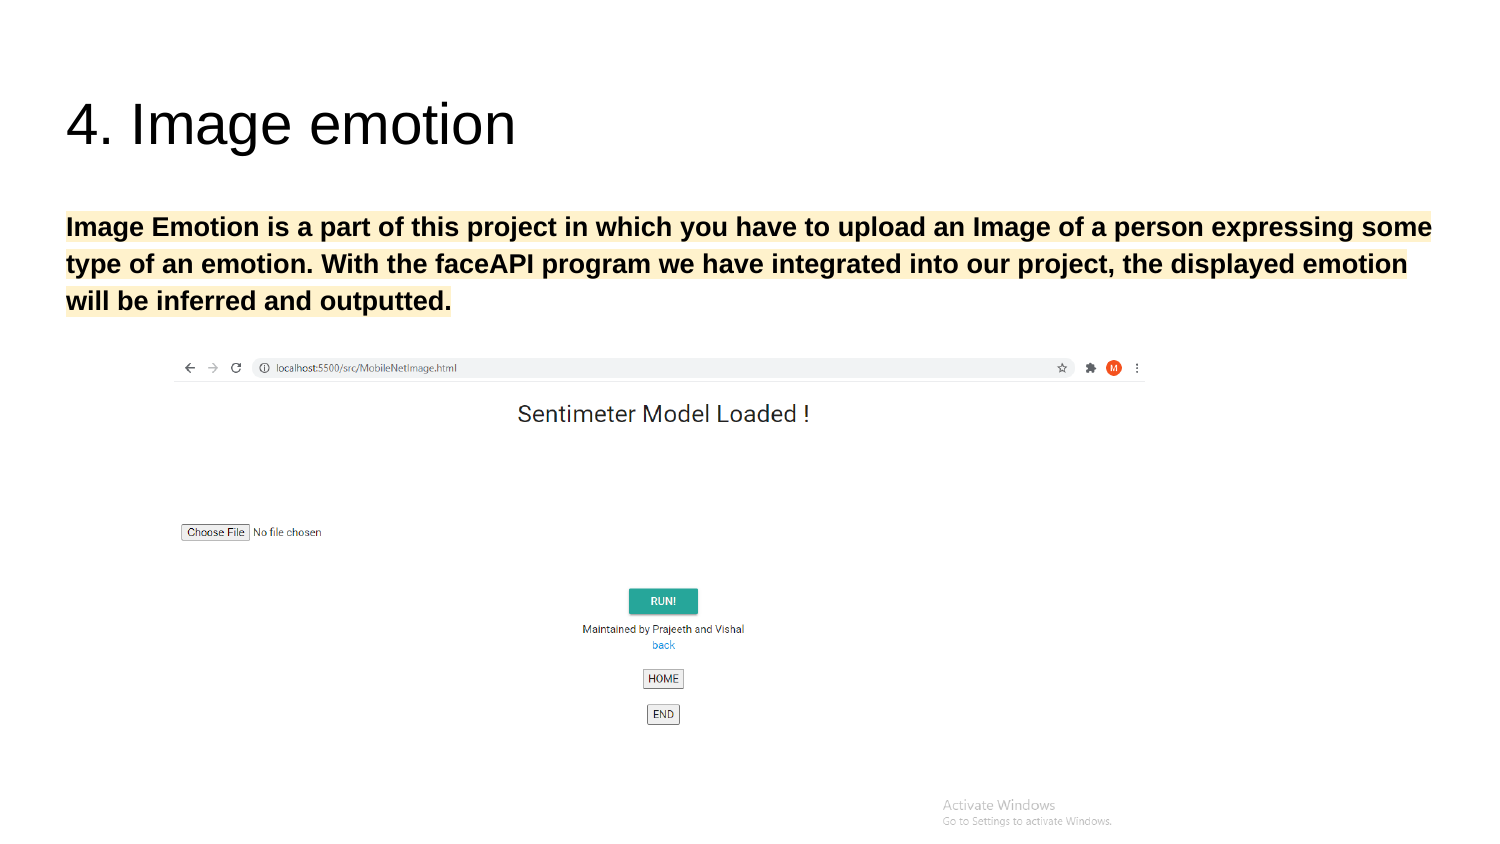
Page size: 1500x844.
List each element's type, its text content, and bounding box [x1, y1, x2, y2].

picture [174, 356, 1145, 844]
list Image Emotion is a part of this project in which you have to upload an Image of a person expressing some type of an emotion. With the faceAPI program we have integrated into our project, the displayed emotion will be inferred and outputted. [51, 189, 1449, 750]
title 4. Image emotion [51, 71, 1449, 166]
